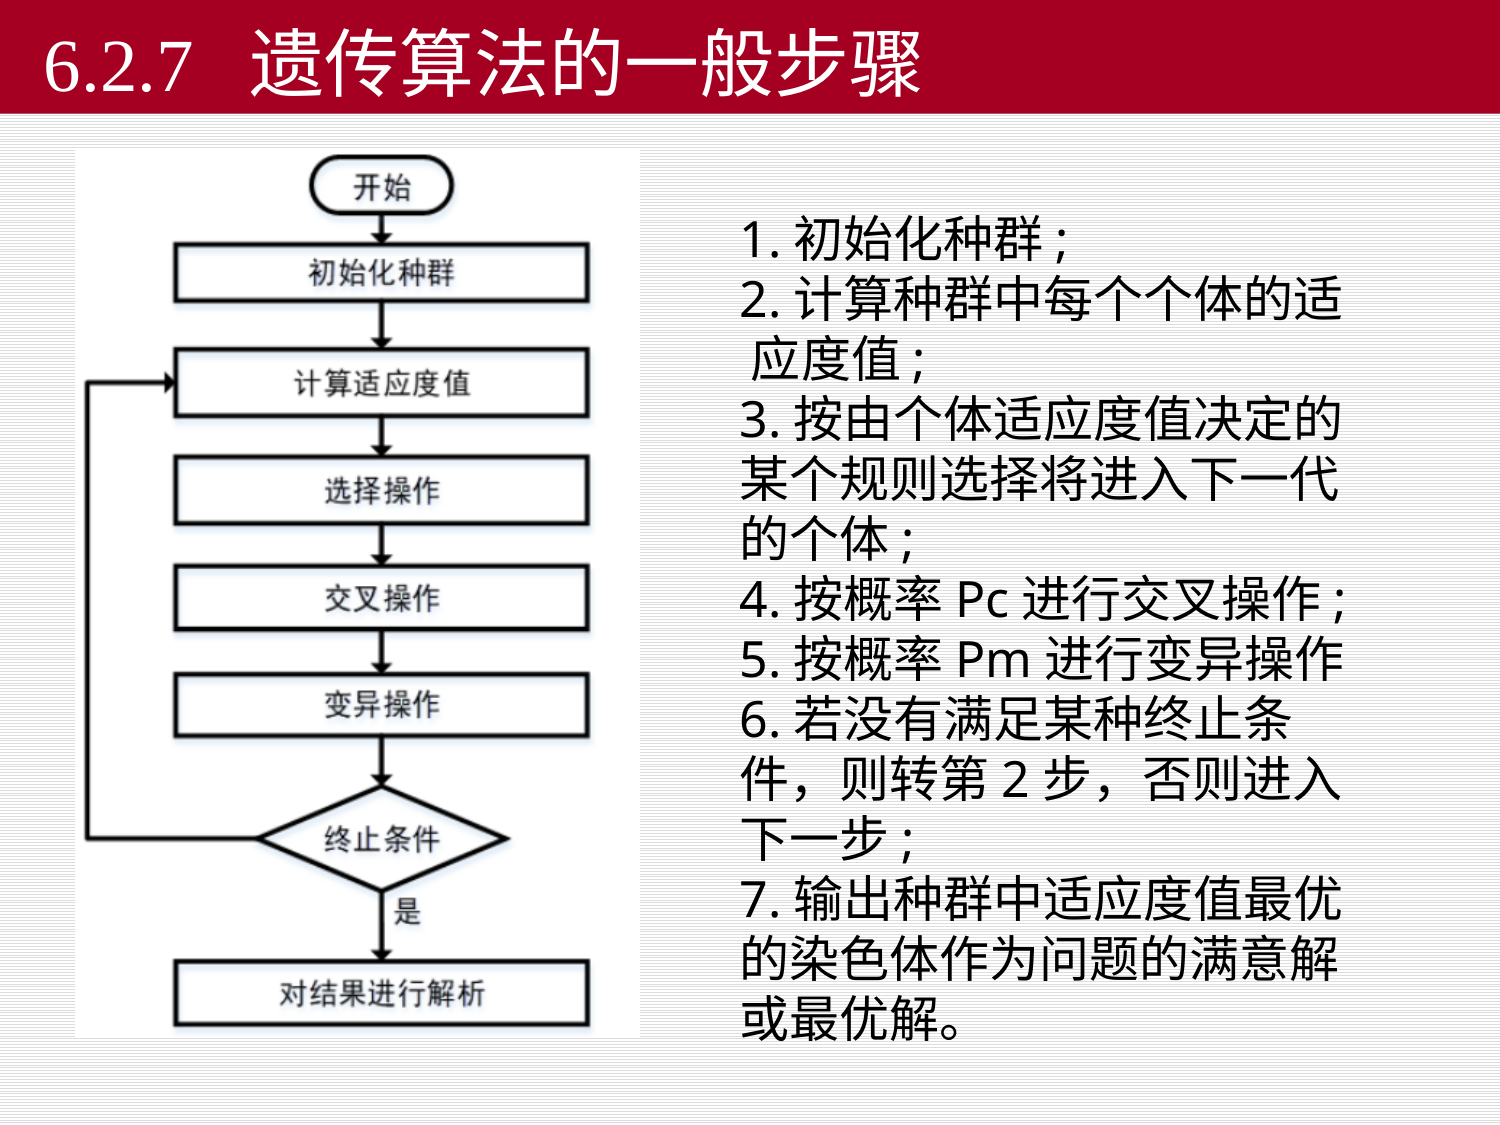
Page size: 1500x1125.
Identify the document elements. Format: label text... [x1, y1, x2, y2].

slide_number [1137, 1062, 1463, 1122]
picture [74, 149, 640, 1037]
text_box 1.初始化种群; 2.计算种群中每个个体的适 应度值; 3.按由个体适应度值决定的某个规则选择将进入下一代的个体; 4.按概率Pc进行交叉操作; 5.按概率Pm进行变异操作 6.若没有满足某种终止条件，则转第2步，否则进入下一步; 7.输出种群中适应度值最优的染色体作为问题的满意解或最优解。 [724, 200, 1389, 879]
title 6.2.7 遗传算法的一般步骤 [0, 0, 1500, 114]
